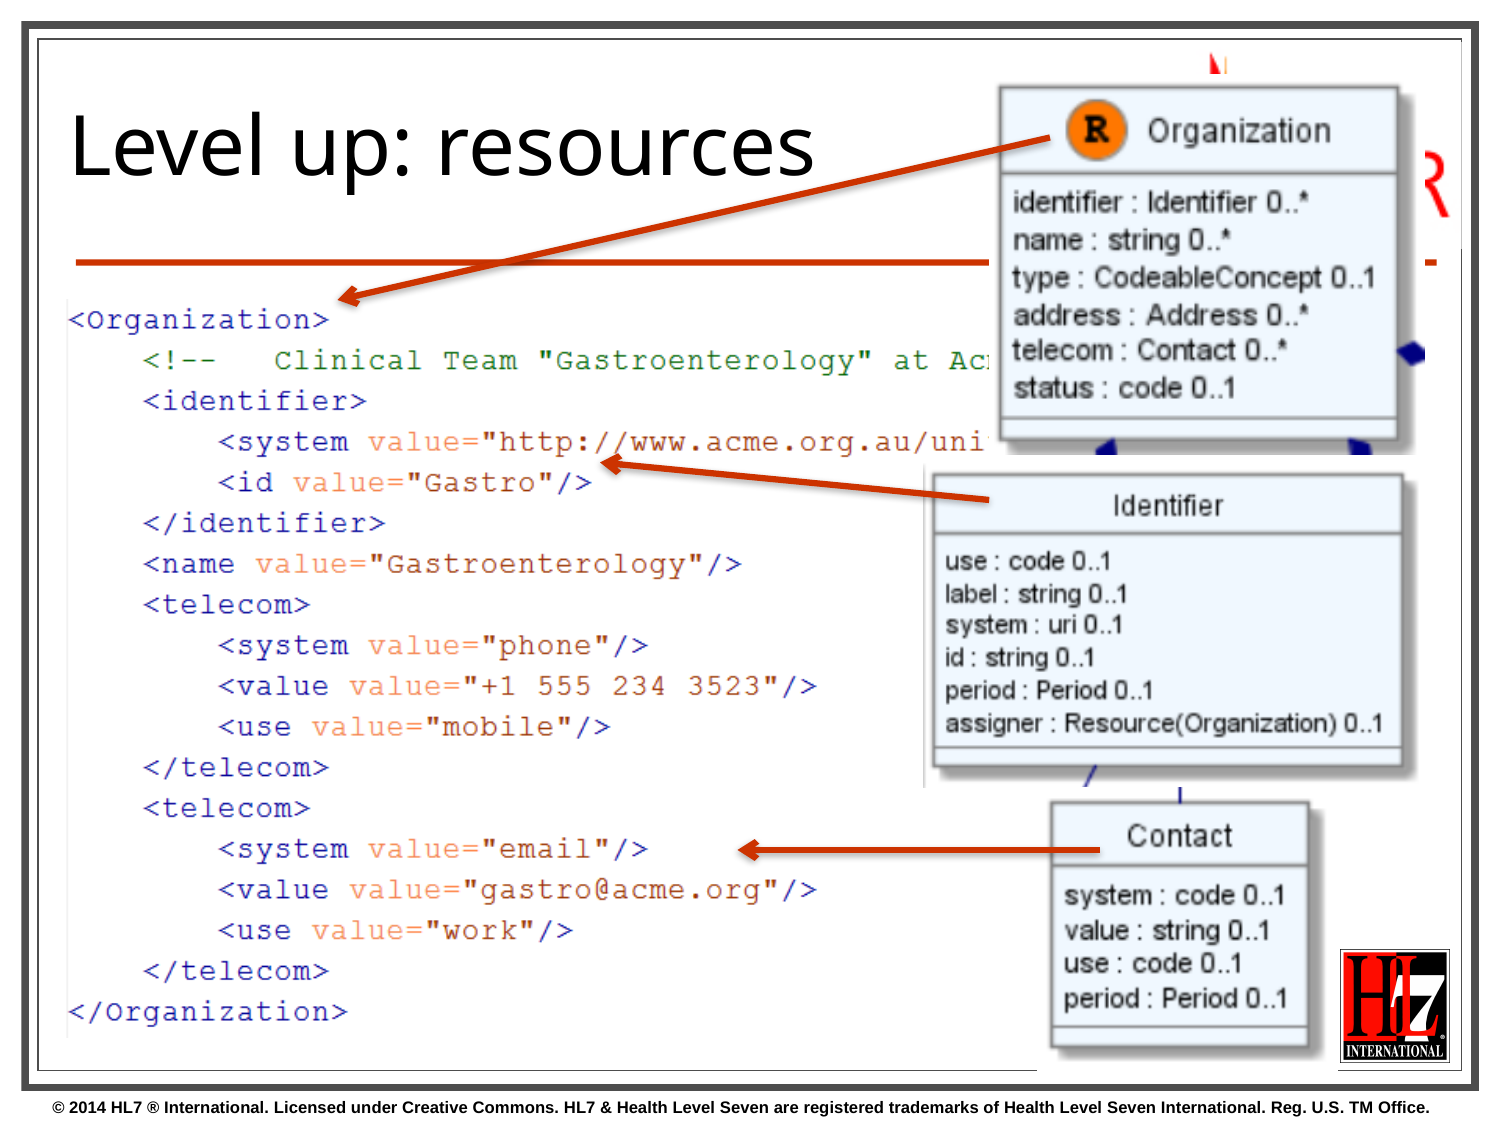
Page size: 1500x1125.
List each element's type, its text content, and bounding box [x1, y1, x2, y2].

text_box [599, 462, 990, 501]
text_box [337, 137, 1051, 301]
picture [62, 42, 1462, 1080]
title Level up: resources [53, 54, 1128, 249]
picture [1340, 949, 1450, 1063]
